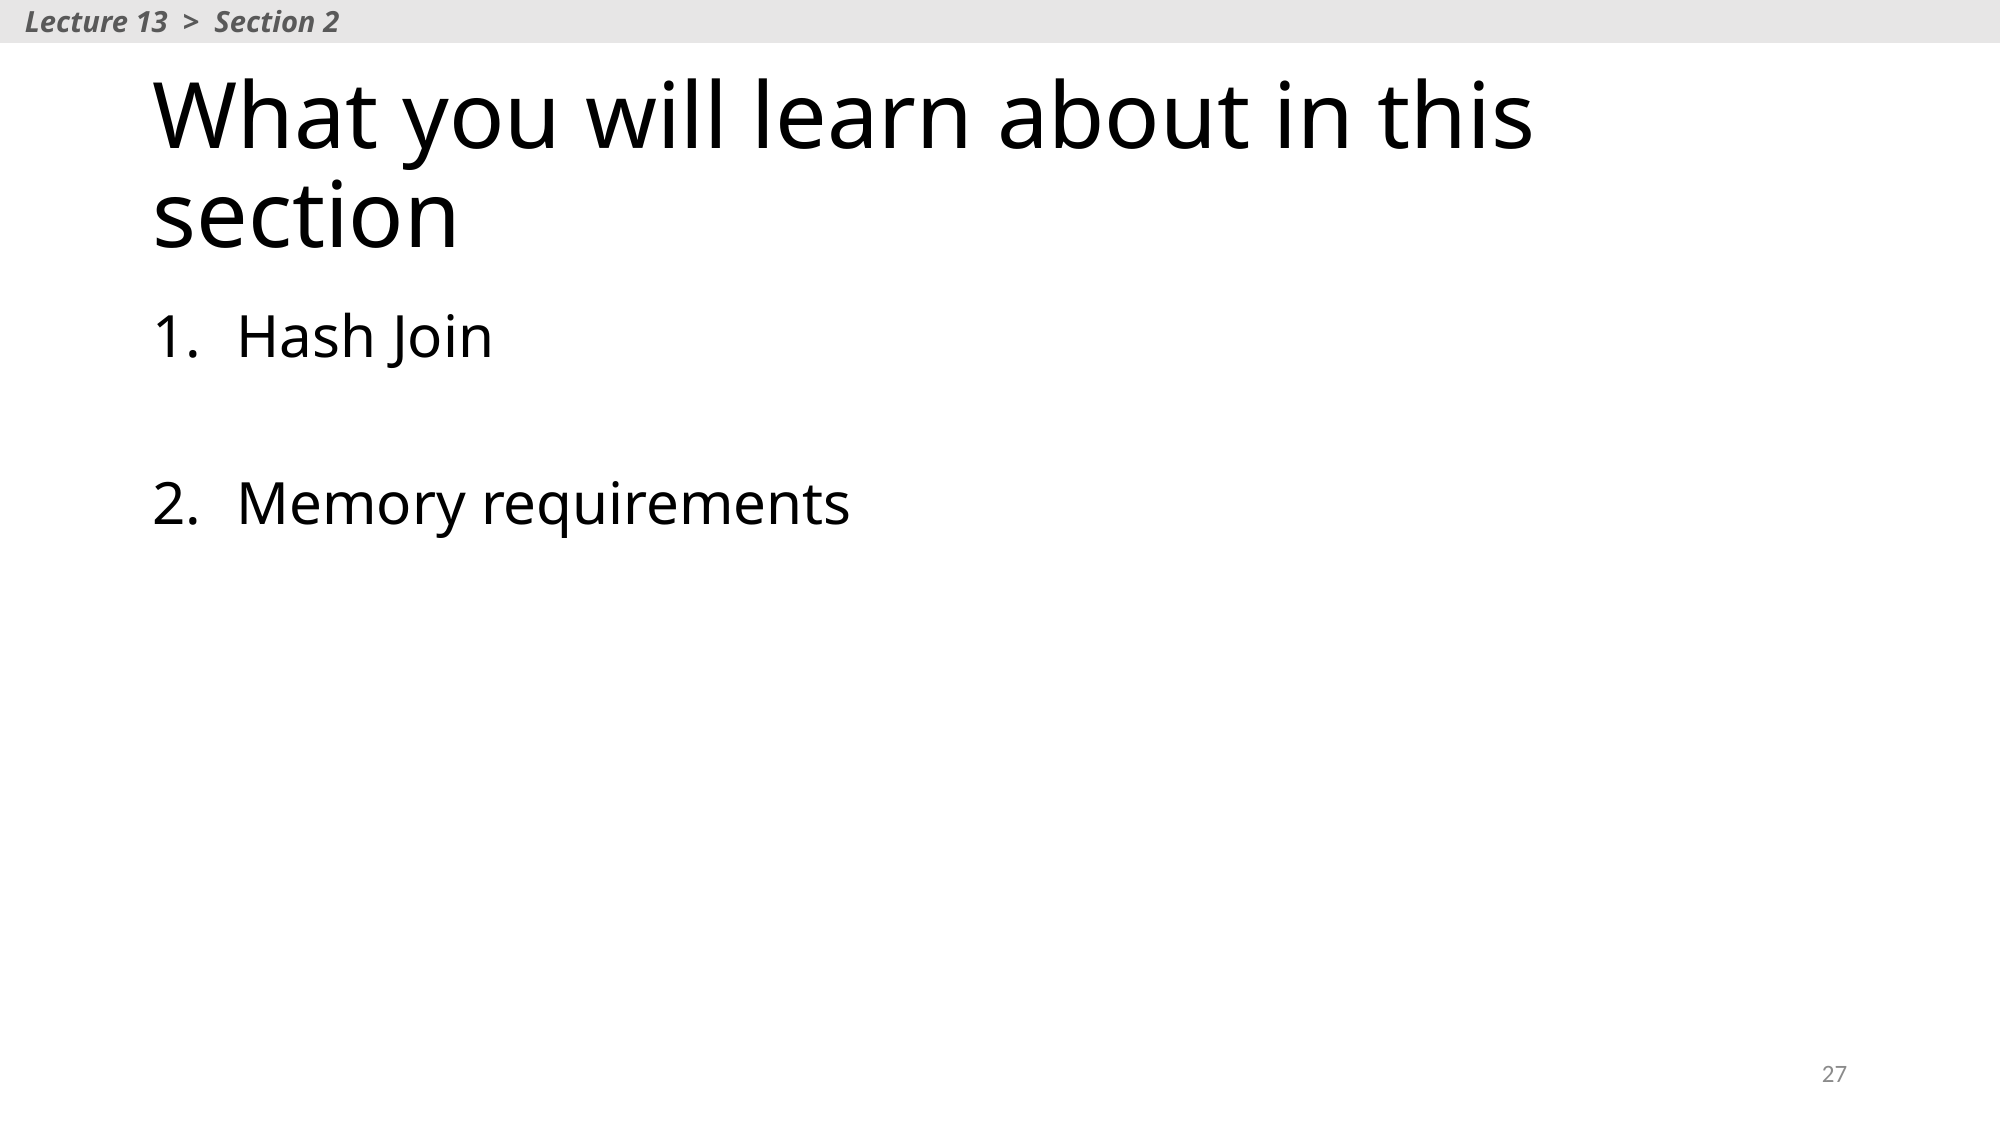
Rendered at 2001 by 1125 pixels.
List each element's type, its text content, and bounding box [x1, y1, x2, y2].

list Hash Join Memory requirements [137, 299, 1863, 985]
slide_number 27 [1412, 1042, 1863, 1103]
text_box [0, 0, 2000, 47]
title What you will learn about in this section [137, 59, 1863, 278]
